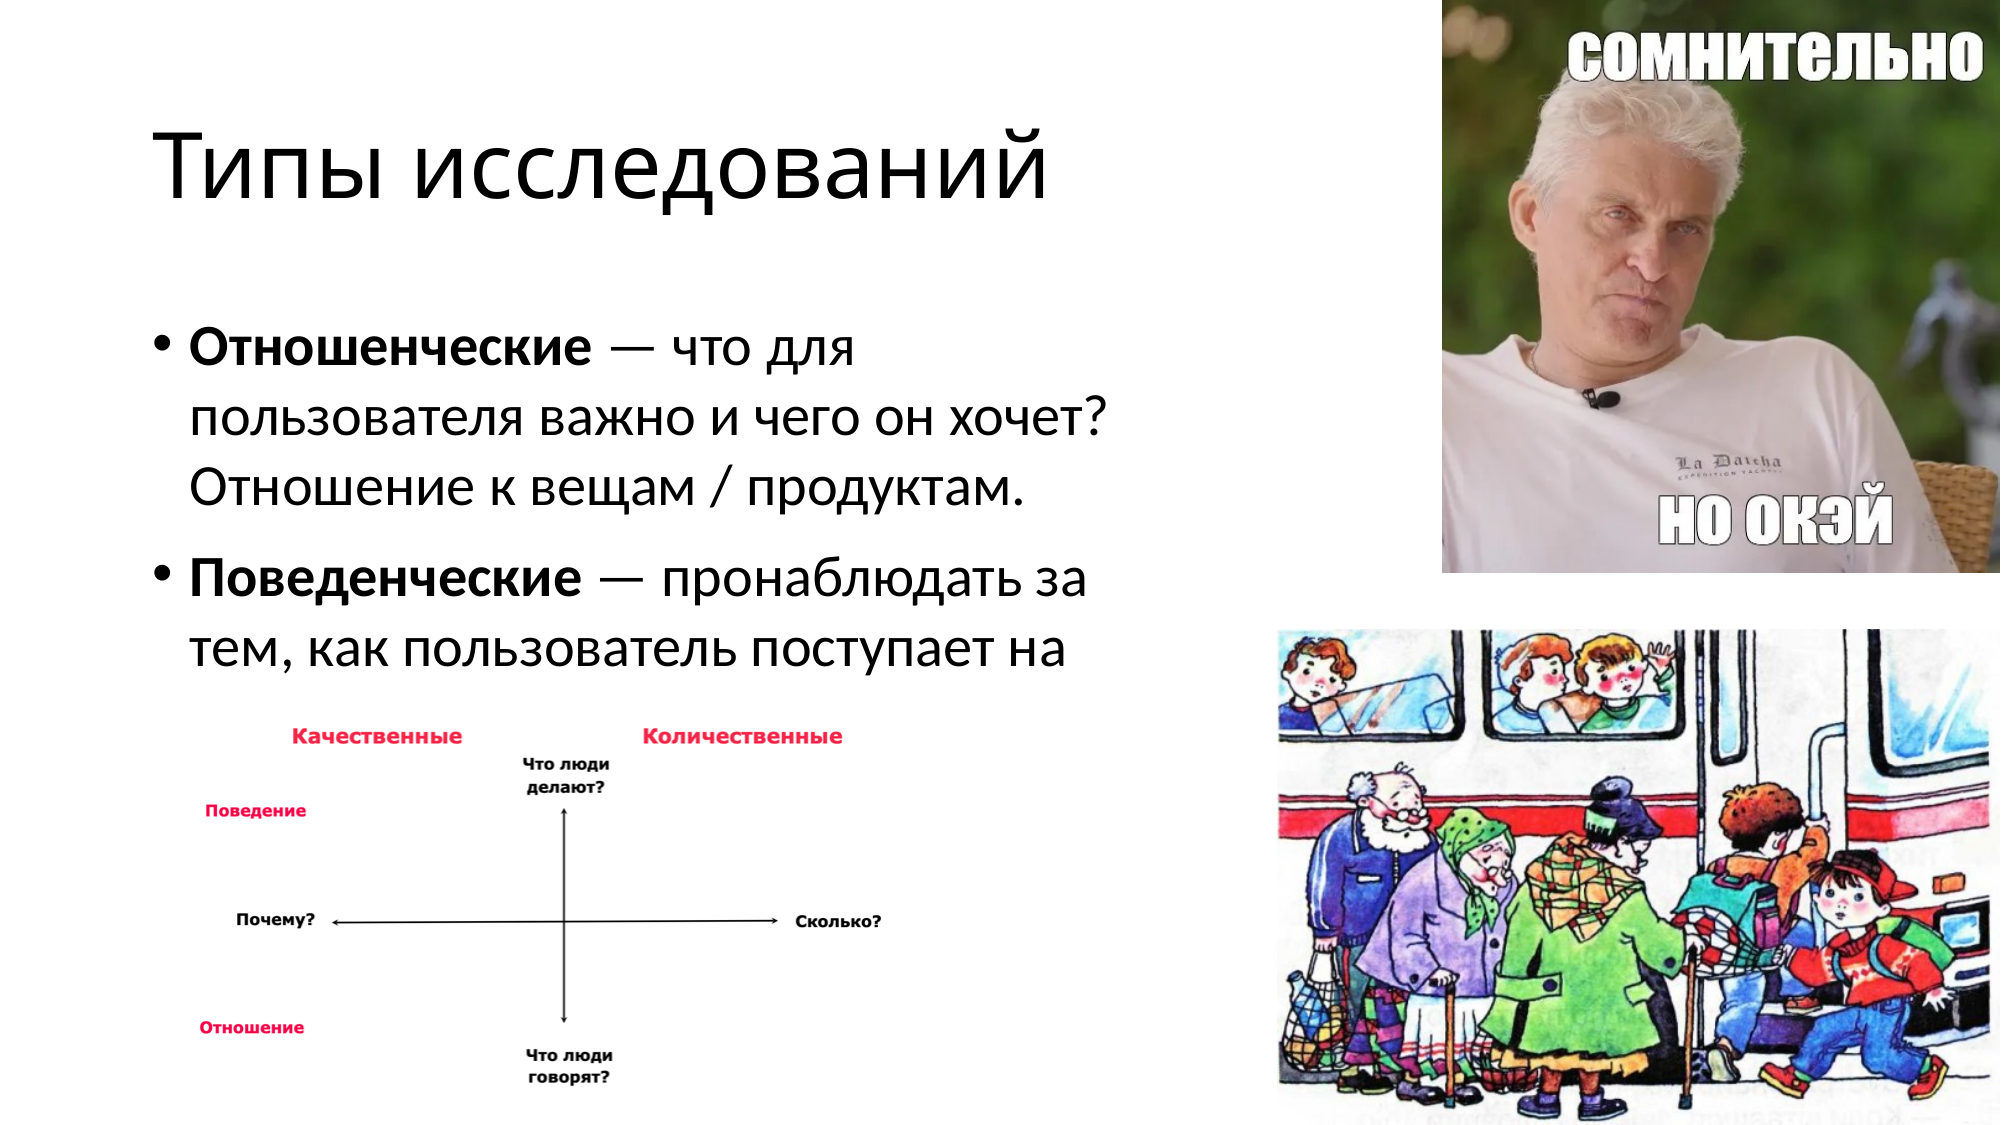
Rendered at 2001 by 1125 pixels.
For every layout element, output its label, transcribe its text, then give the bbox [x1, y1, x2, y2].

list Отношенческие — что для пользователя важно и чего он хочет? Отношение к вещам / продуктам. Поведенческие — пронаблюдать за тем, как пользователь поступает на практике. [137, 299, 1199, 1014]
picture [174, 702, 927, 1107]
title Типы исследований [137, 59, 1442, 278]
picture [1442, 0, 2000, 573]
picture [1277, 629, 2000, 1125]
